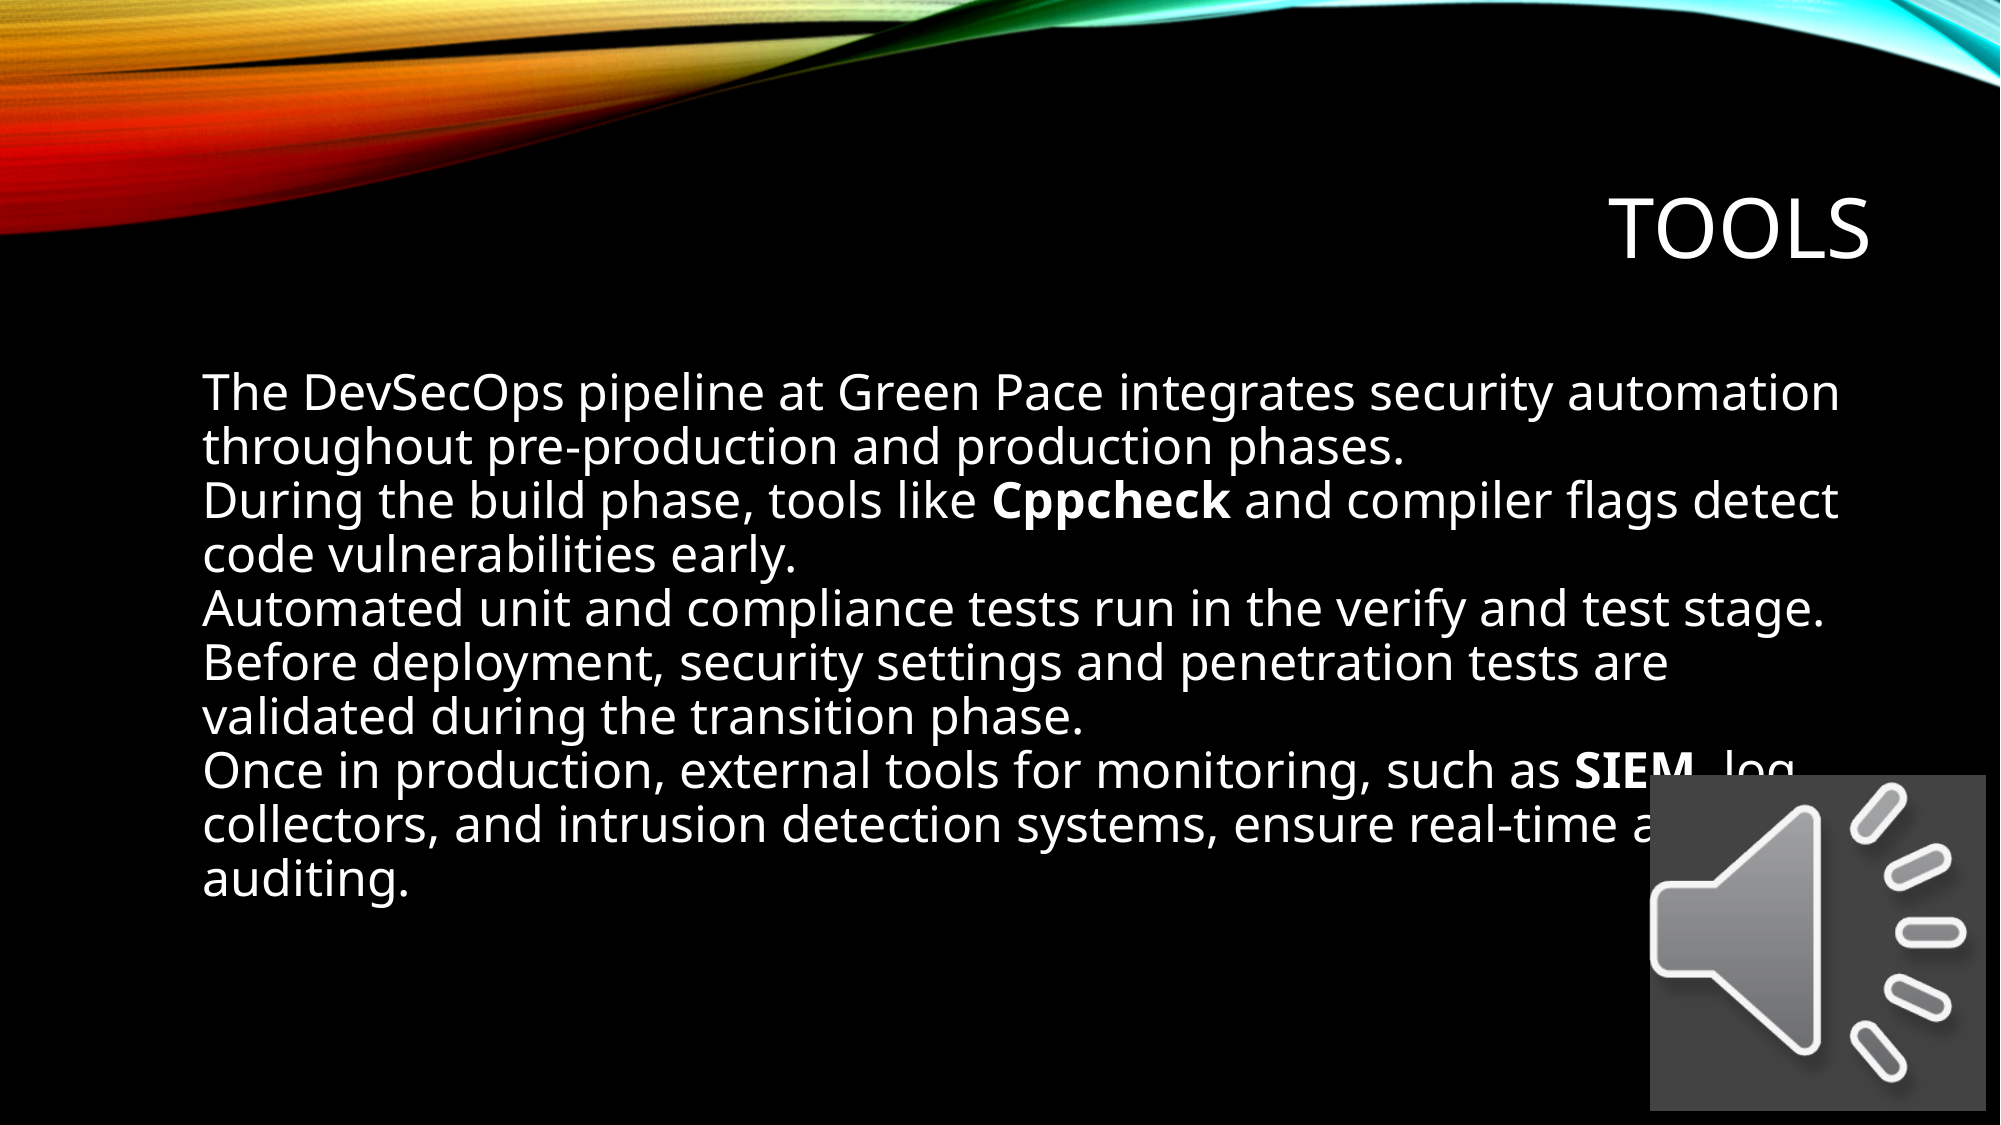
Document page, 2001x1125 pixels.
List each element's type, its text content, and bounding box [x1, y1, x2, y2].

title TOOLS [474, 125, 1888, 338]
list The DevSecOps pipeline at Green Pace integrates security automation throughout pre-production and production phases. During the build phase, tools like Cppcheck and compiler flags detect code vulnerabilities early. Automated unit and compliance tests run in the verify and test stage. Before deployment, security settings and penetration tests are validated during the transition phase. Once in production, external tools for monitoring, such as SIEM, log collectors, and intrusion detection systems, ensure real-time alerts and auditing. [112, 360, 1888, 1021]
picture [1648, 773, 1987, 1112]
picture [0, 0, 2000, 237]
